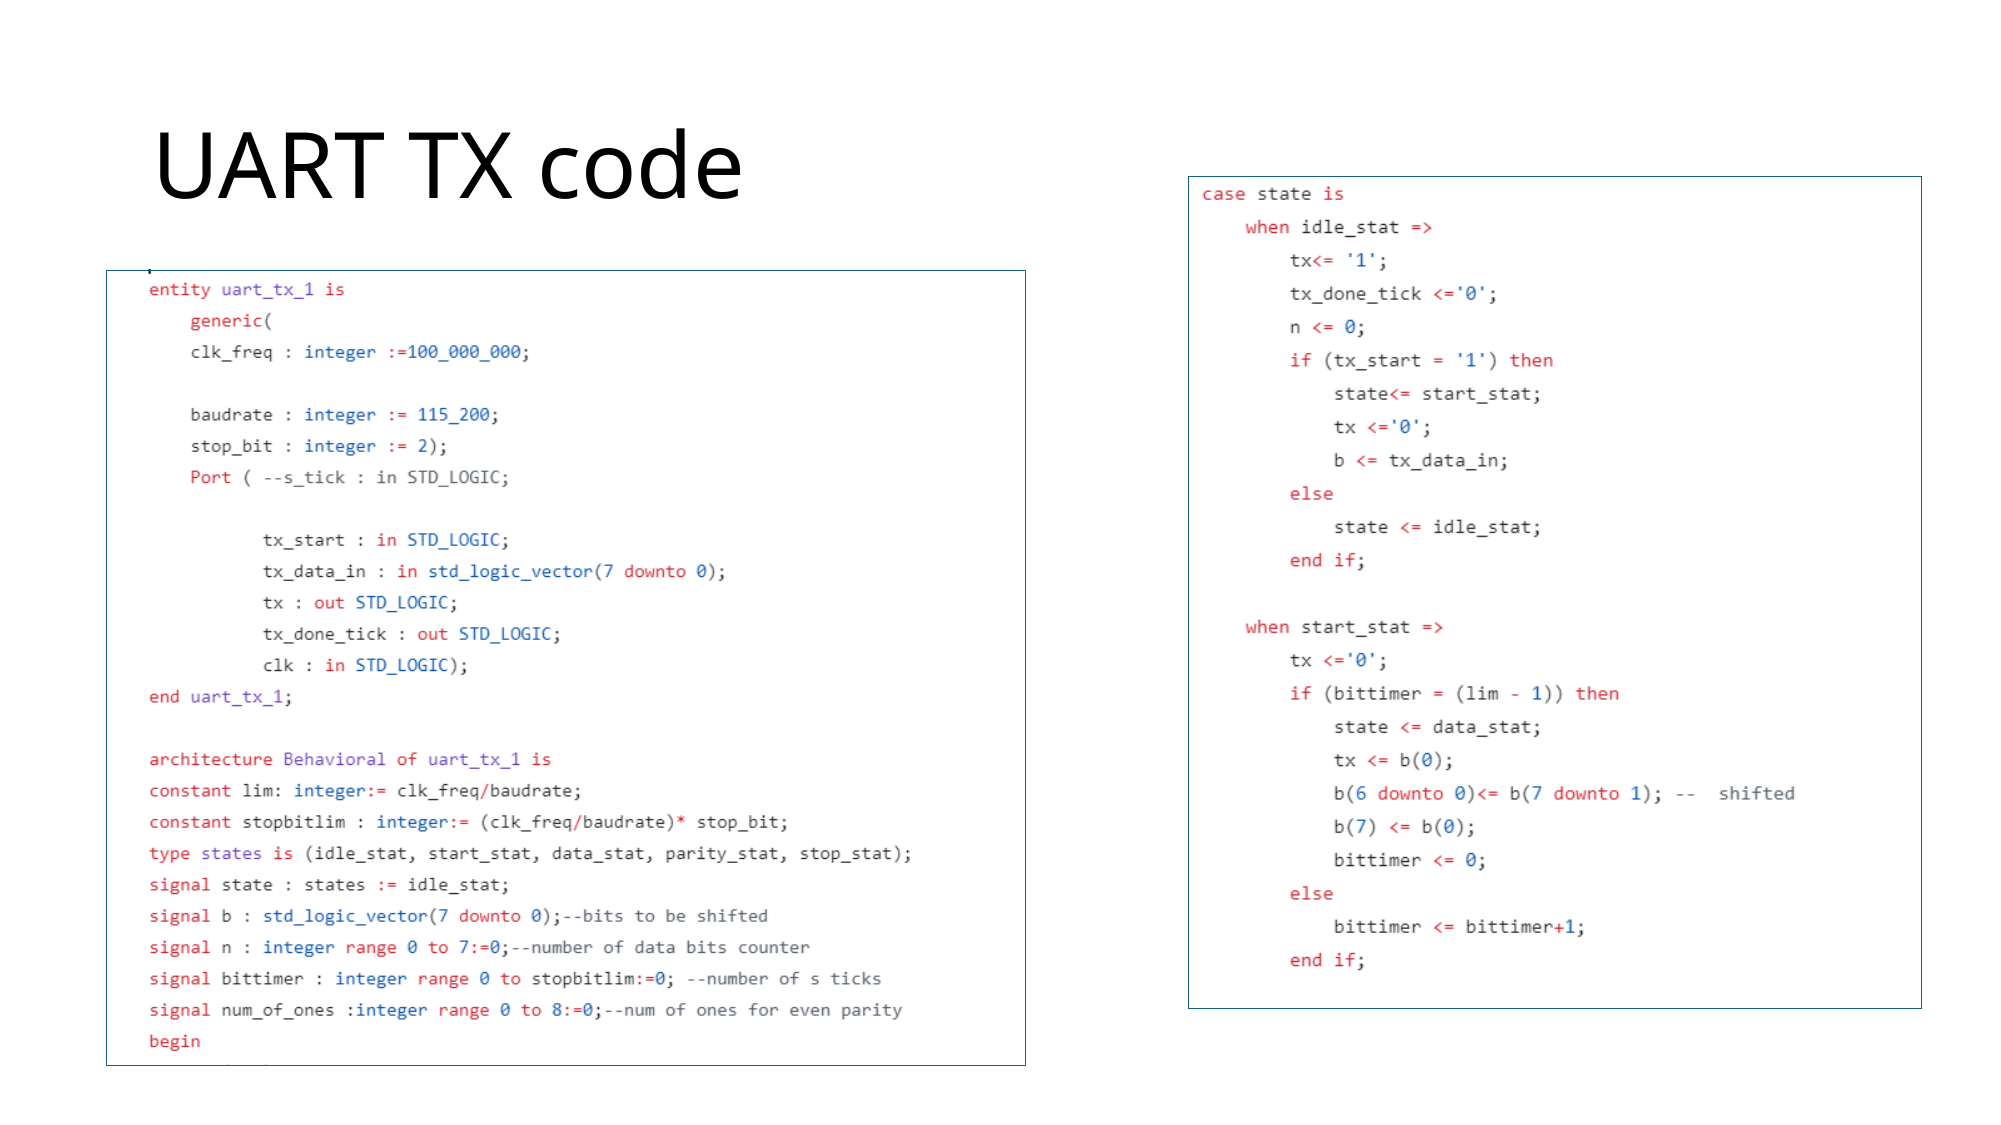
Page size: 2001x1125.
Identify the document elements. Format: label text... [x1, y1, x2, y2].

title UART TX code [137, 59, 1863, 278]
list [1188, 175, 1923, 1009]
picture [106, 269, 1027, 1066]
